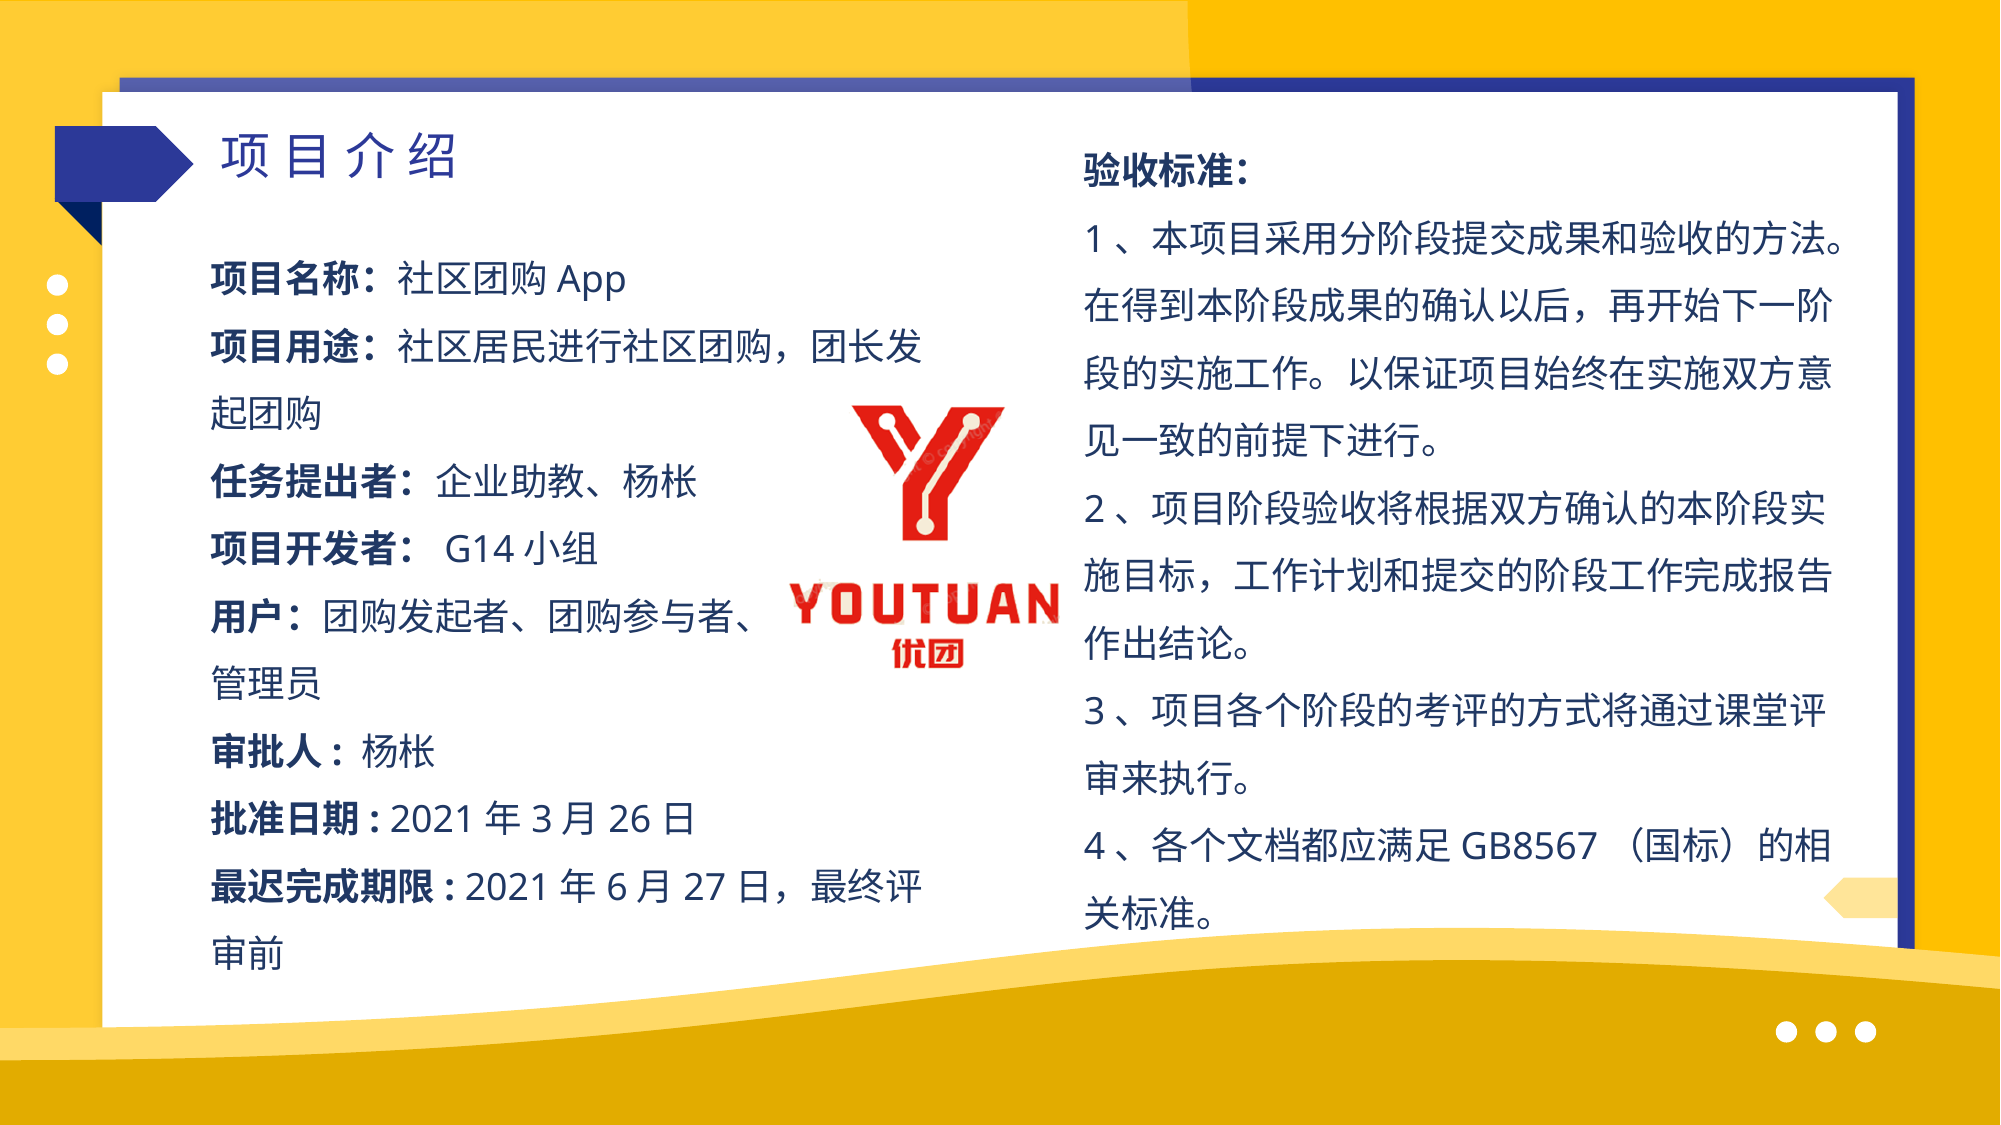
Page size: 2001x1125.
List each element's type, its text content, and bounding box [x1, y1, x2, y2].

text_box 项目介绍 [205, 117, 473, 192]
text_box 验收标准： 1、本项目采用分阶段提交成果和验收的方法。在得到本阶段成果的确认以后，再开始下一阶段的实施工作。以保证项目始终在实施双方意见一致的前提下进行。 2、项目阶段验收将根据双方确认的本阶段实施目标，工作计划和提交的阶段工作完成报告作出结论。 3、项目各个阶段的考评的方式将通过课堂评审来执行。 4、各个文档都应满足GB8567（国标）的相关标准。 [1068, 117, 1860, 1017]
picture [751, 362, 1110, 692]
text_box 项目名称：社区团购App 项目用途：社区居民进行社区团购，团长发起团购 任务提出者：企业助教、杨枨 项目开发者：G14小组 用户：团购发起者、团购参与者、 管理员 审批人: 杨枨 批准日期: 2021年3月26日 最迟完成期限: 2021年6月27日，最终评审前 [195, 225, 956, 1058]
